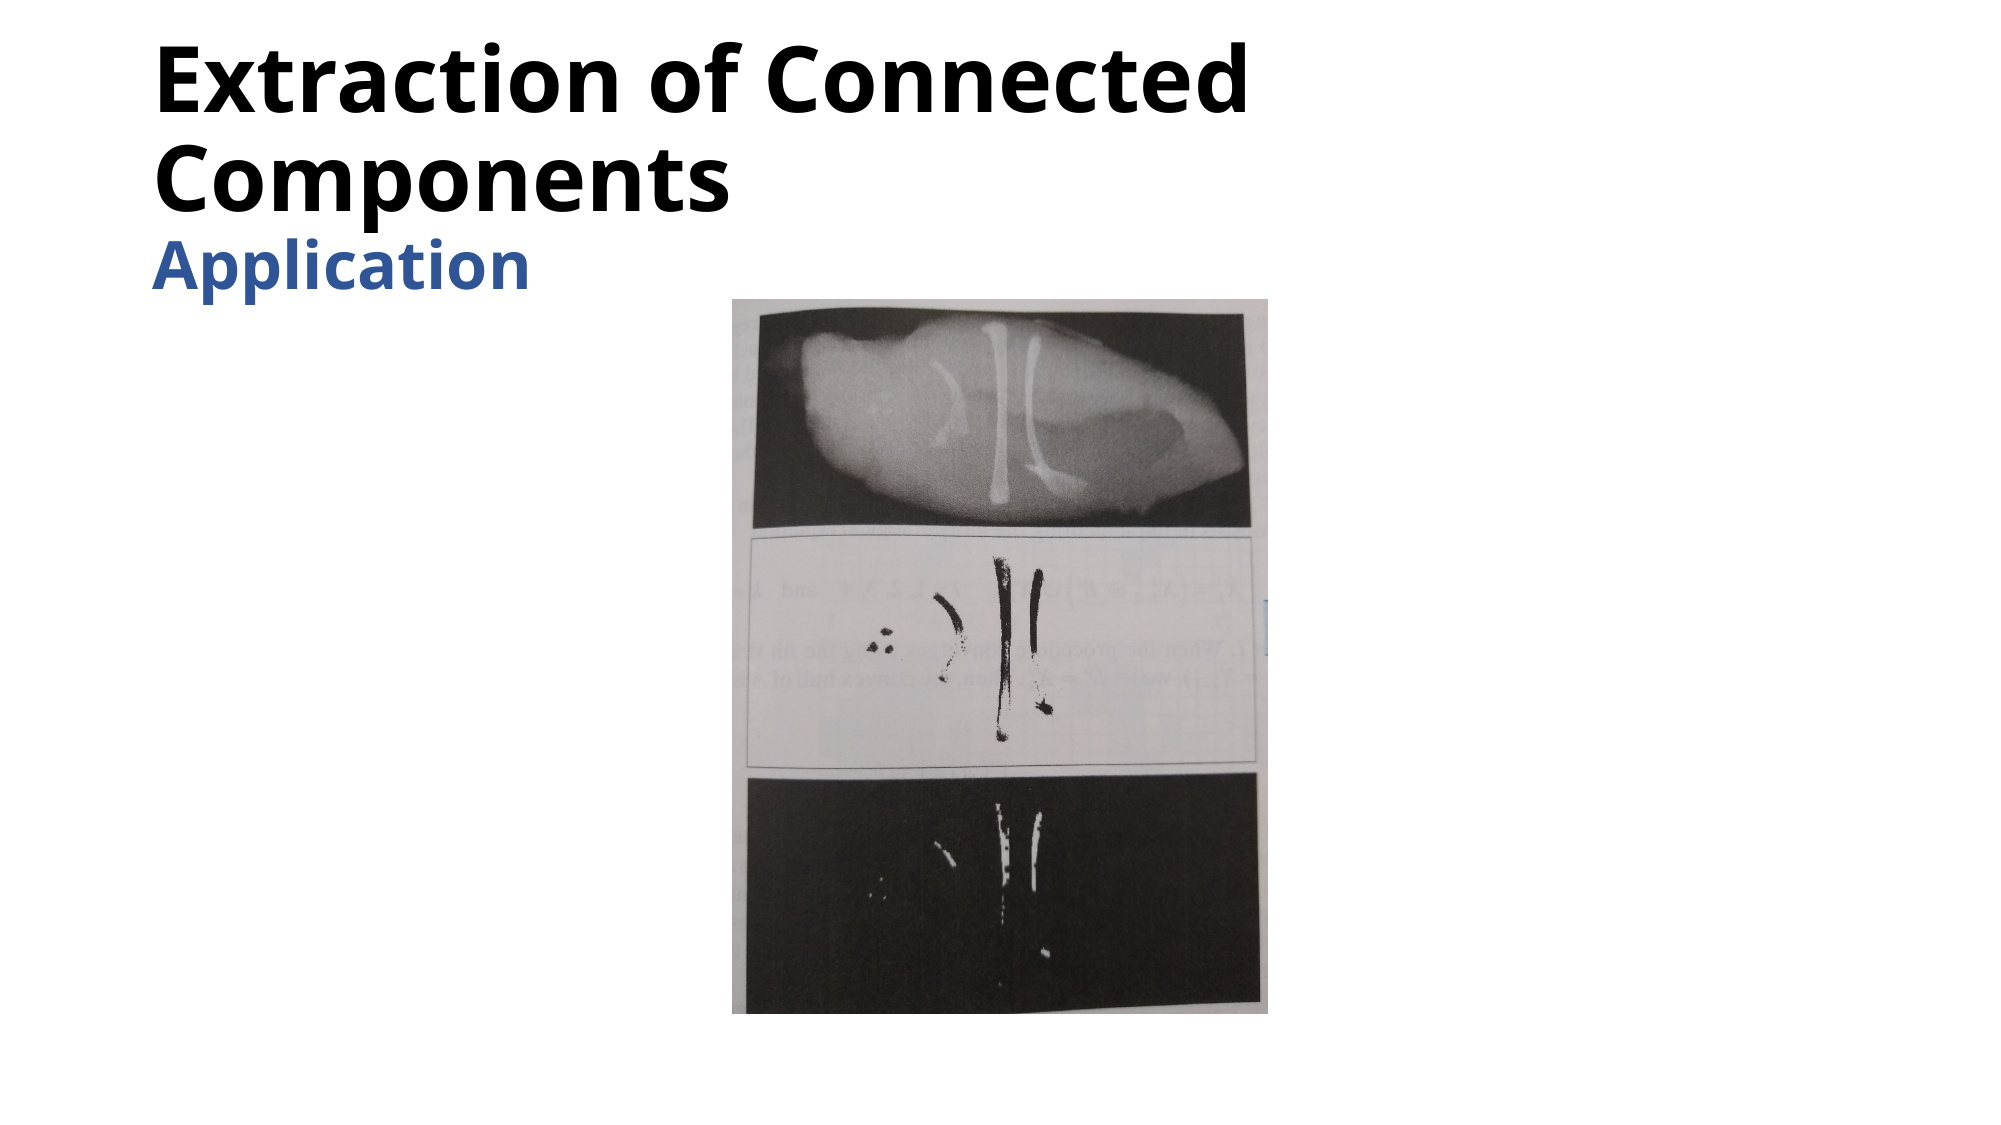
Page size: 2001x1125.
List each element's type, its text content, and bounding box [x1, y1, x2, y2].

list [732, 299, 1268, 1014]
title Extraction of Connected Components Application [137, 59, 1863, 278]
